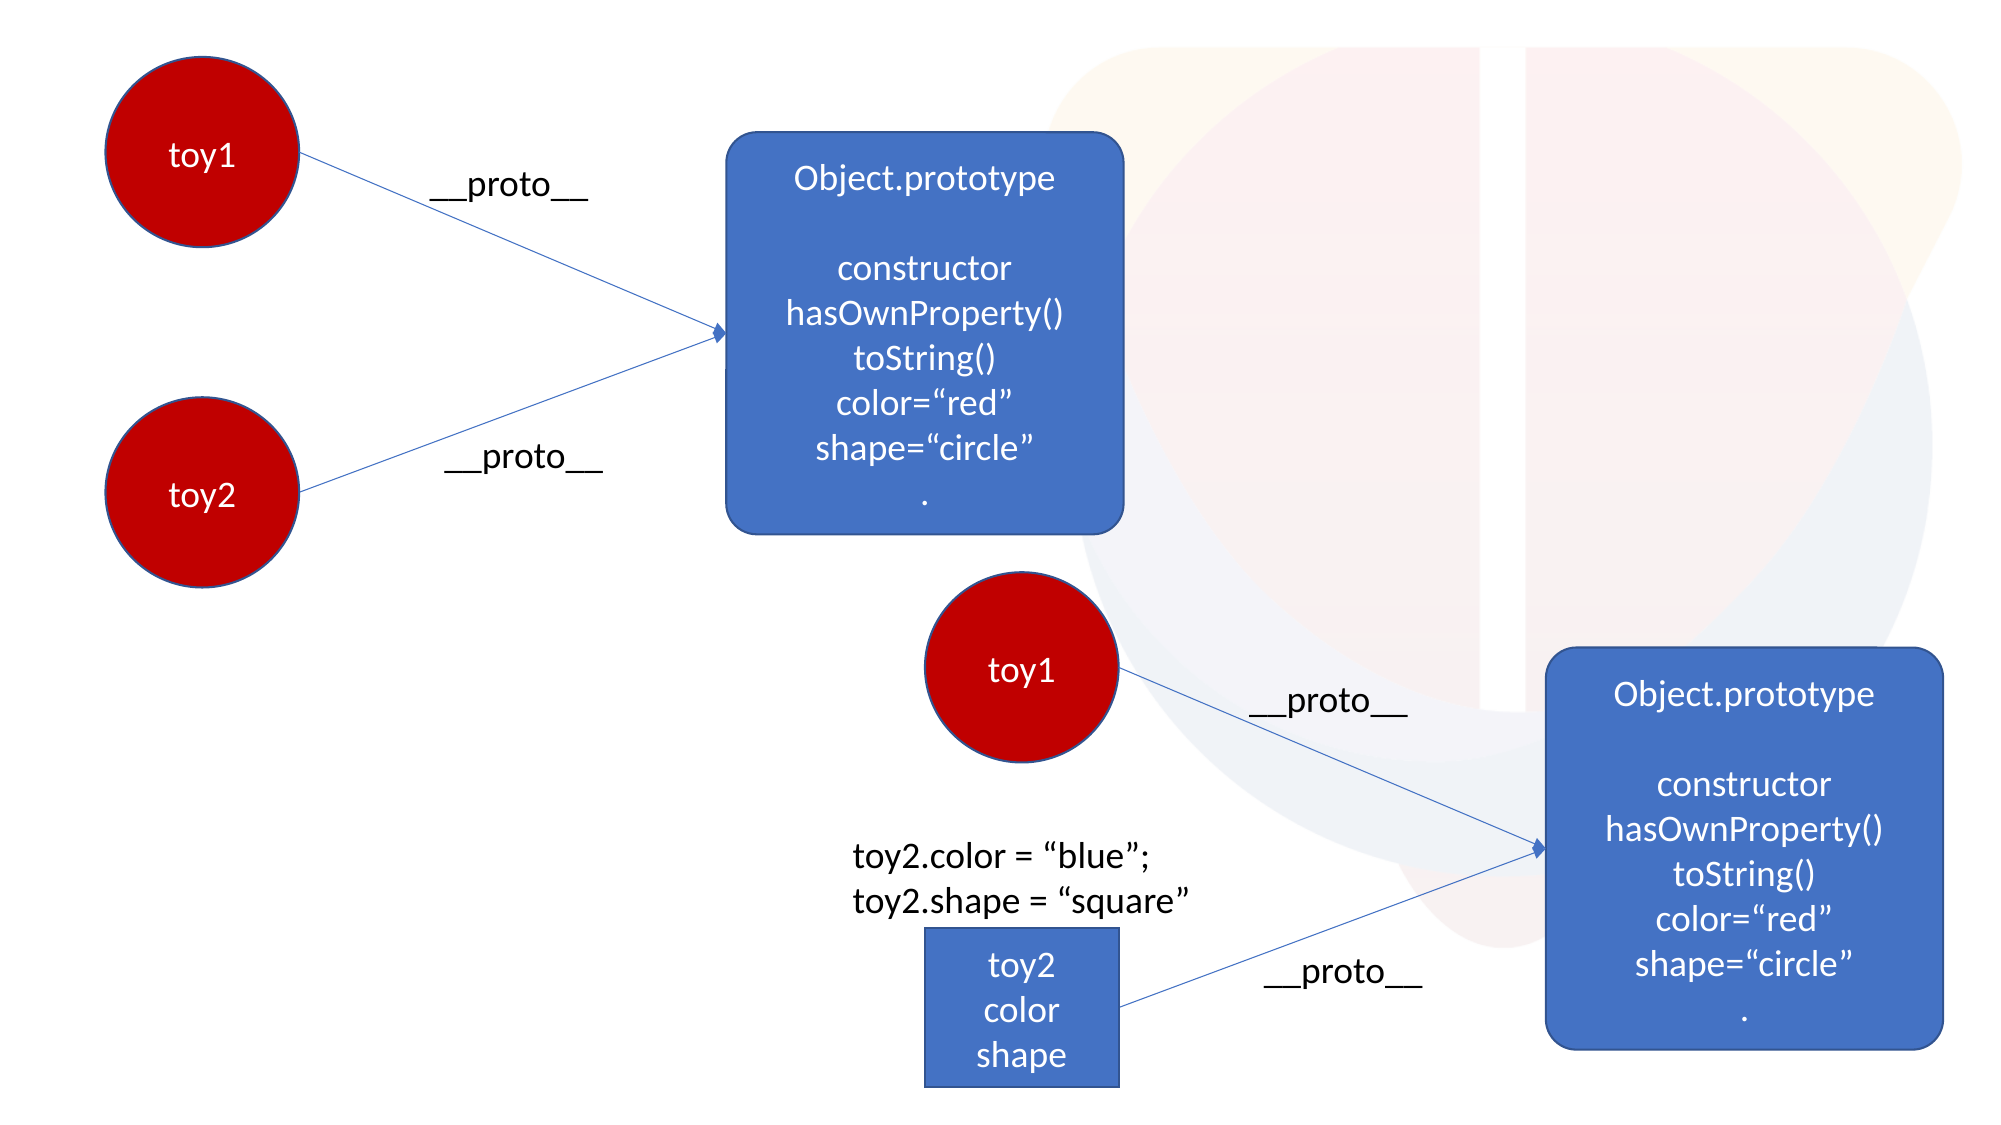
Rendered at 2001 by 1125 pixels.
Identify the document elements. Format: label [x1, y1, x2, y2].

text_box [105, 56, 1124, 588]
text_box [836, 572, 1944, 1088]
